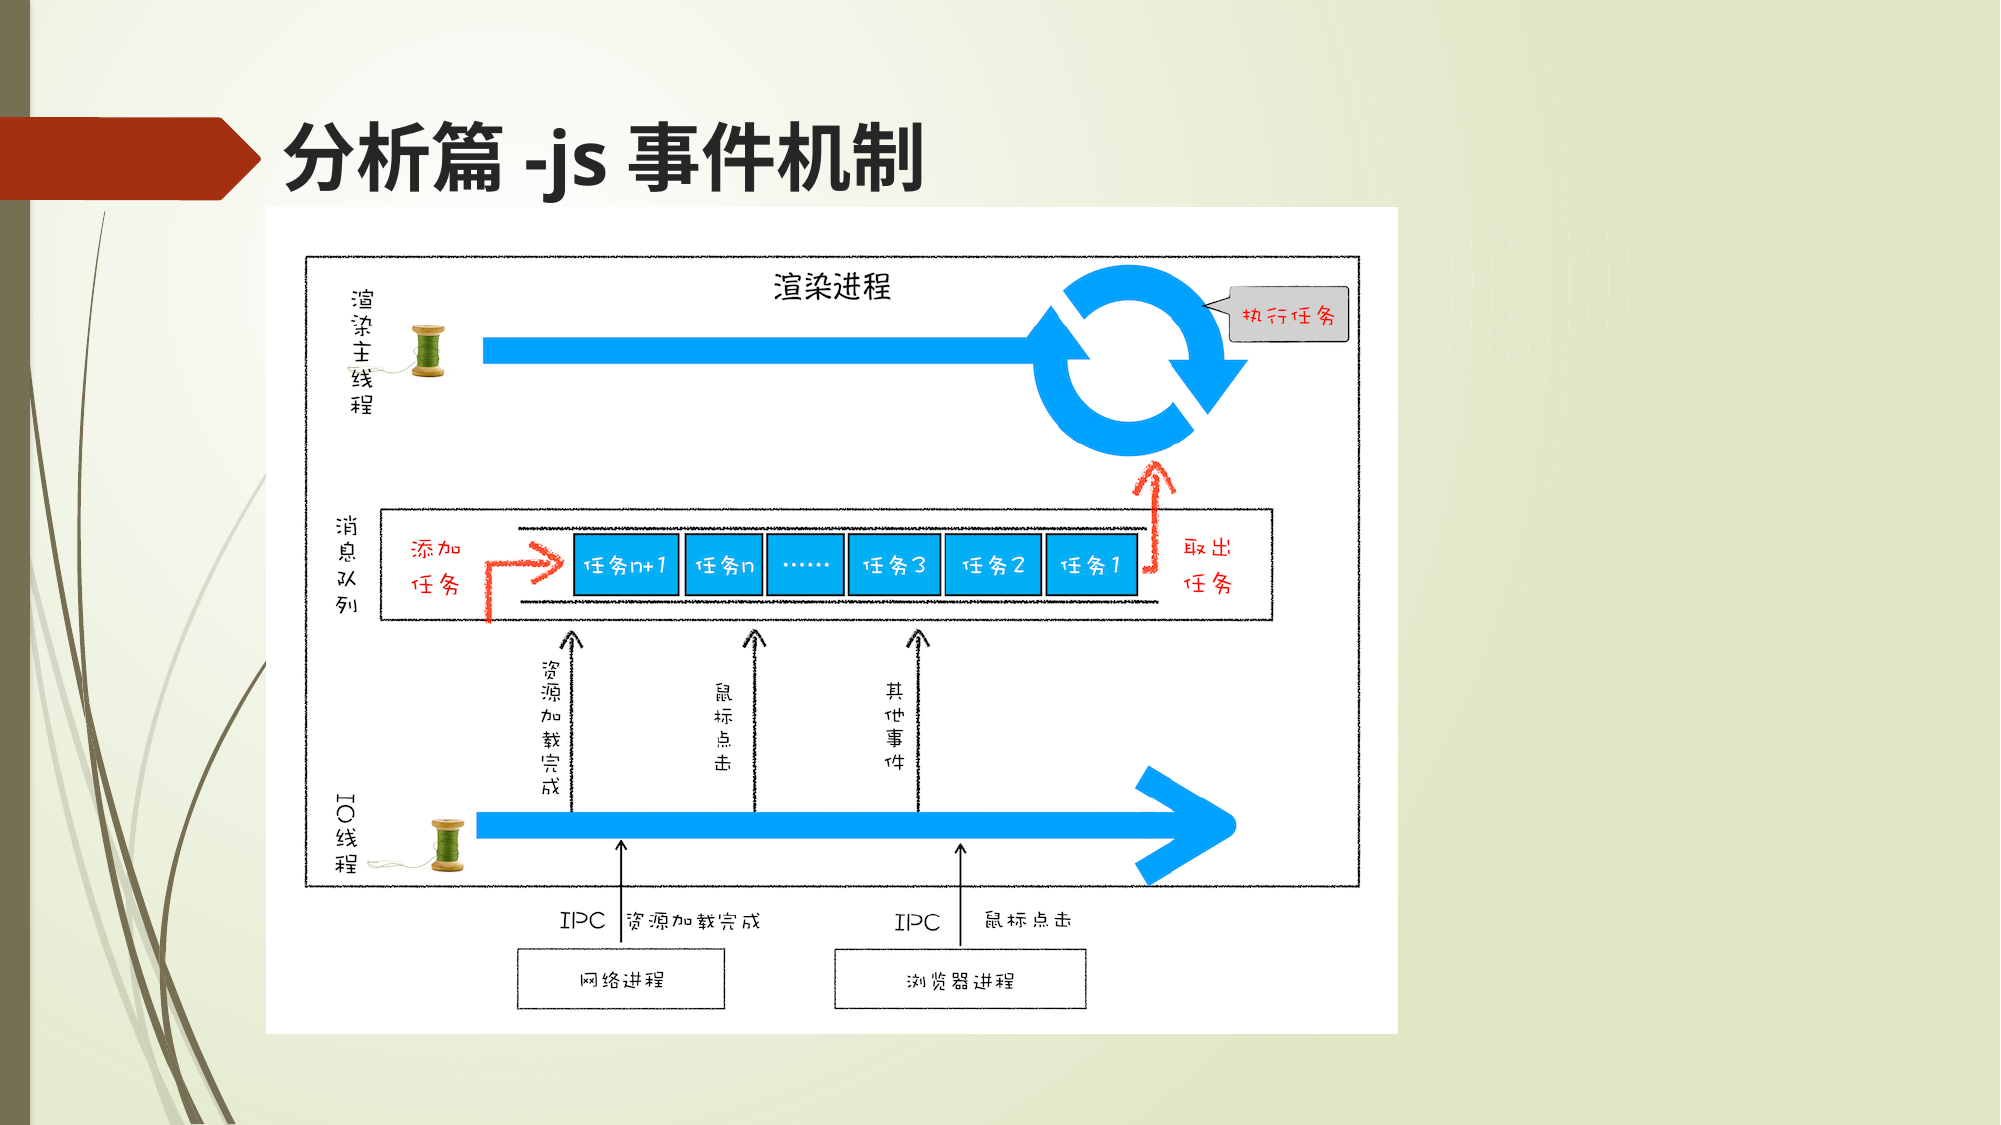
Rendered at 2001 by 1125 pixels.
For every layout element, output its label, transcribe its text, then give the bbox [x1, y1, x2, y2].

title 分析篇-js事件机制 [266, 102, 1729, 313]
picture [265, 207, 1398, 1034]
